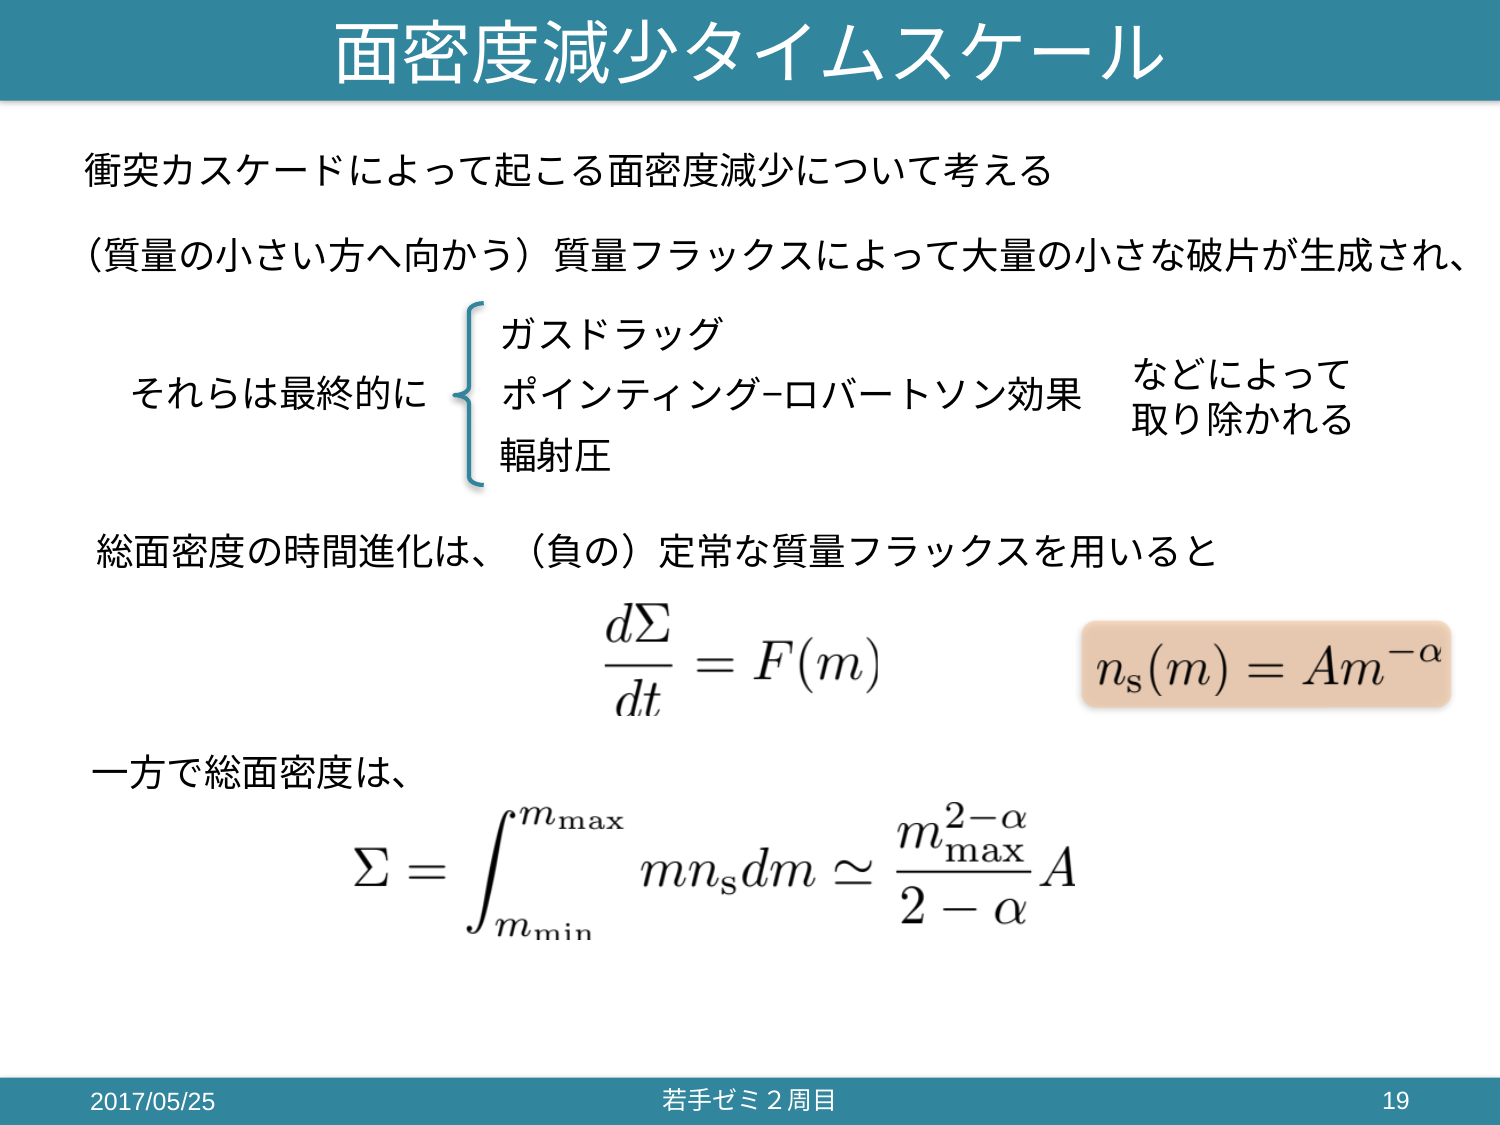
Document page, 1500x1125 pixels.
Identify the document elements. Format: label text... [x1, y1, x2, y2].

picture [604, 602, 878, 717]
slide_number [75, 1077, 425, 1123]
text_box （質量の小さい方へ向かう）質量フラックスによって大量の小さな破片が生成され、 [50, 224, 1500, 285]
text_box それらは最終的に [114, 363, 448, 423]
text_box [453, 302, 1102, 486]
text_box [1081, 620, 1452, 708]
picture [353, 801, 1076, 941]
text_box 一方で総面密度は、 [76, 741, 445, 802]
text_box などによって 取り除かれる [1116, 343, 1371, 449]
title 面密度減少タイムスケール [0, 1, 1500, 101]
footer 若手ゼミ２周目 [512, 1077, 988, 1122]
text_box 衝突カスケードによって起こる面密度減少について考える [70, 139, 1071, 200]
slide_number 19 [1074, 1077, 1425, 1122]
text_box 総面密度の時間進化は、（負の）定常な質量フラックスを用いると [81, 520, 1235, 581]
